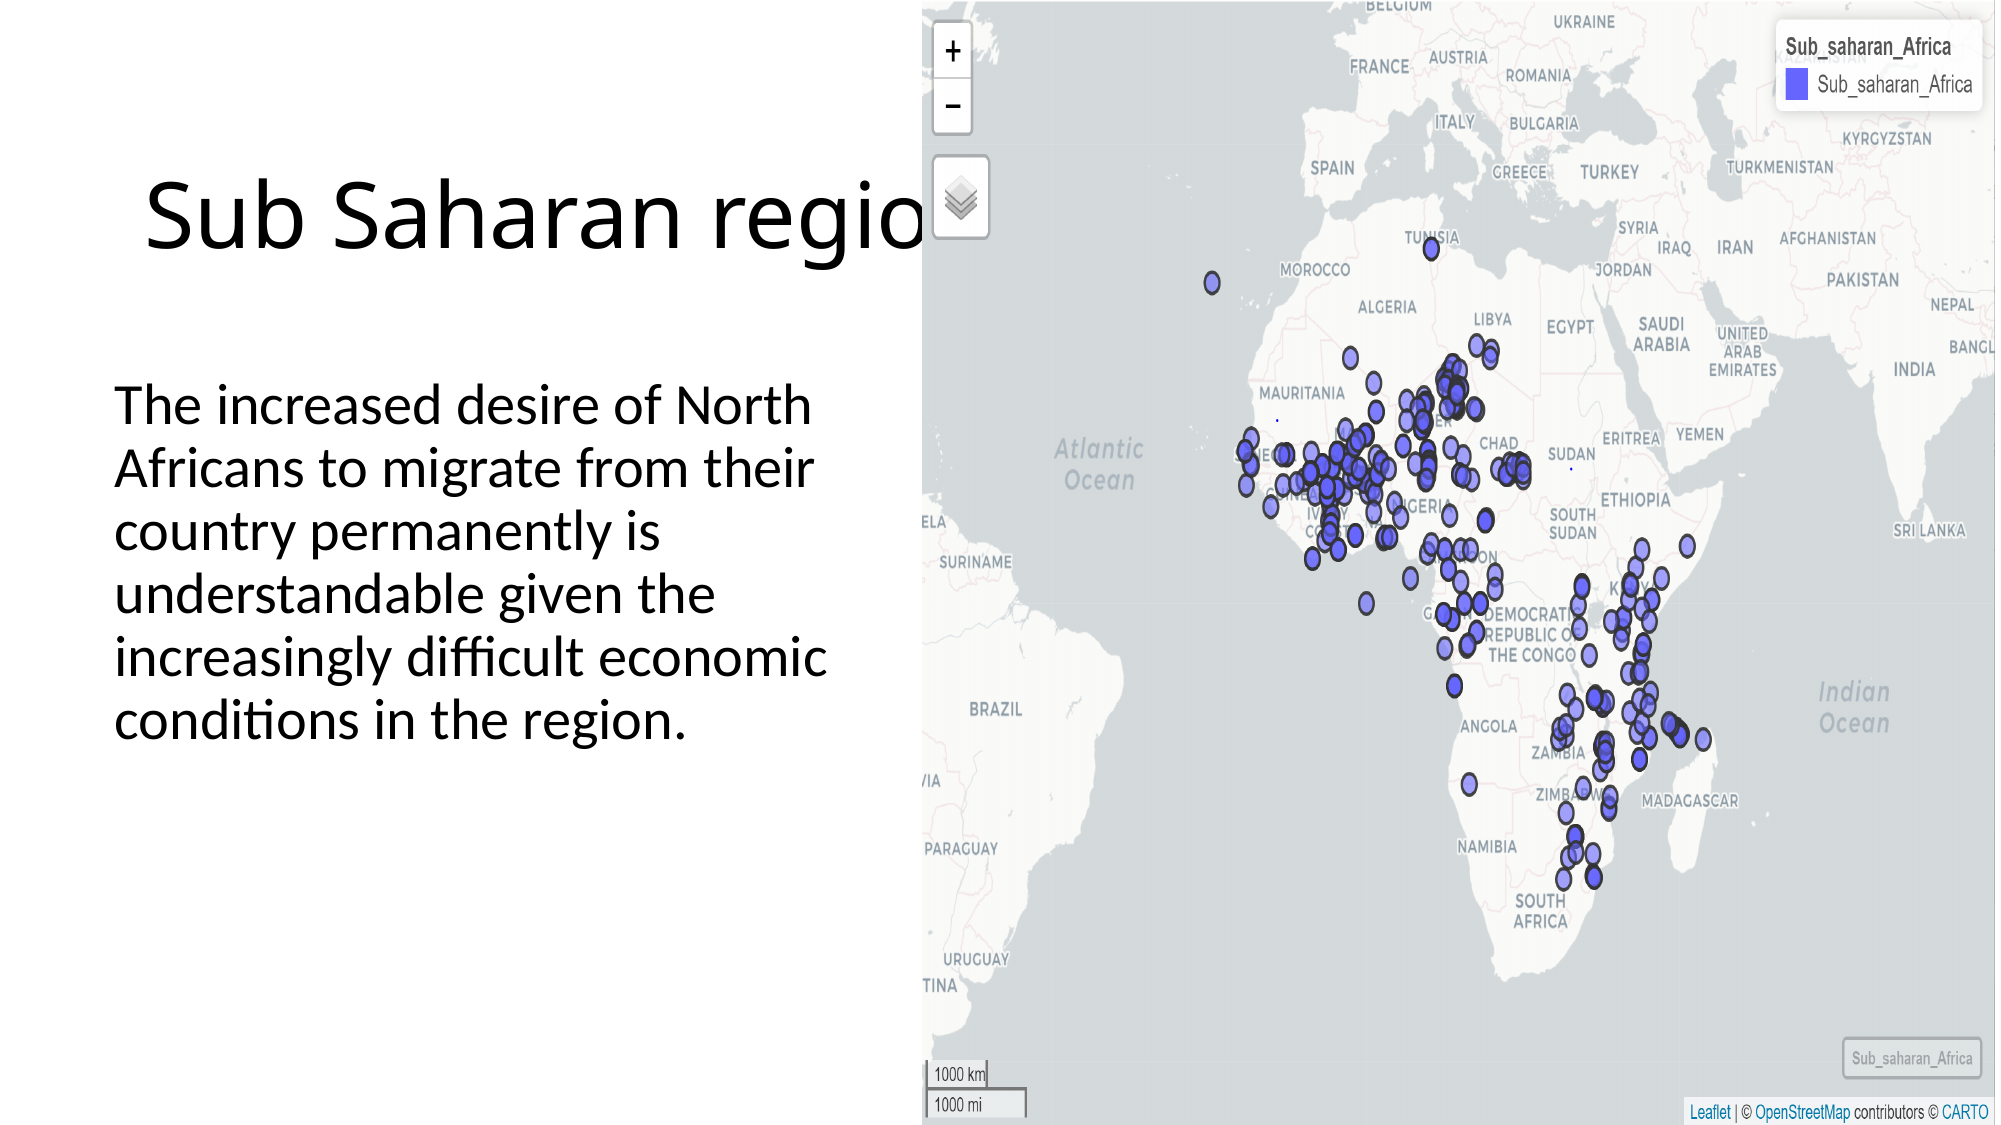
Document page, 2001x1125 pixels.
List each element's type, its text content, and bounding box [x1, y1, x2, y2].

list The increased desire of North Africans to migrate from their country permanently is understandable given the increasingly difficult economic conditions in the region. [99, 366, 922, 971]
title Sub Saharan region [129, 110, 922, 328]
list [922, 0, 1995, 1125]
